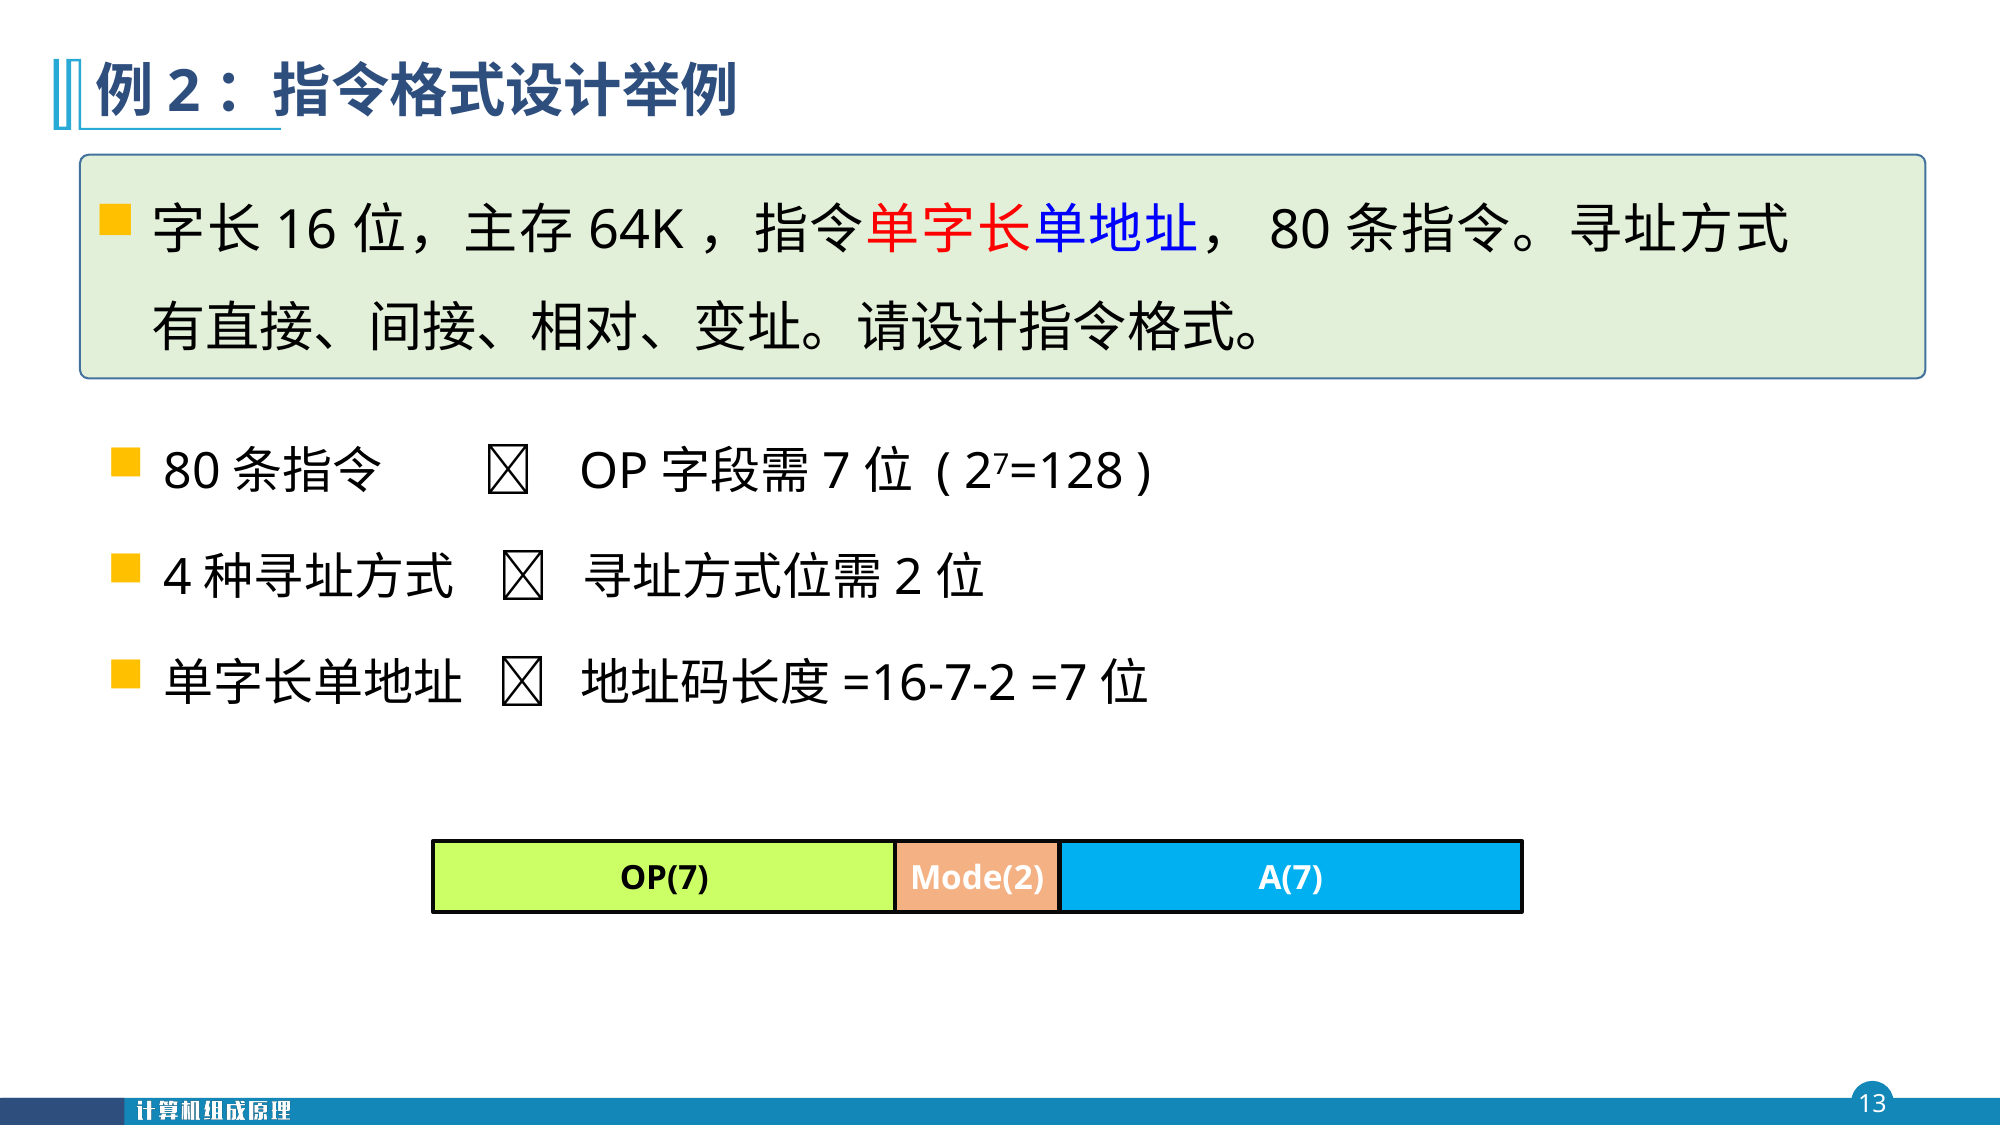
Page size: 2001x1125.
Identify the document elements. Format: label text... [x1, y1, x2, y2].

text_box 80条指令  OP字段需7位 ( 27=128 ) 4种寻址方式  寻址方式位需2位 单字长单地址  地址码长度=16-7-2 =7位 [92, 410, 1914, 735]
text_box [433, 840, 1522, 912]
title 例2：指令格式设计举例 [80, 42, 1805, 144]
text_box [87, 153, 1927, 380]
list 字长16位，主存64K，指令单字长单地址，80条指令。寻址方式有直接、间接、相对、变址。请设计指令格式。 [80, 154, 1805, 400]
